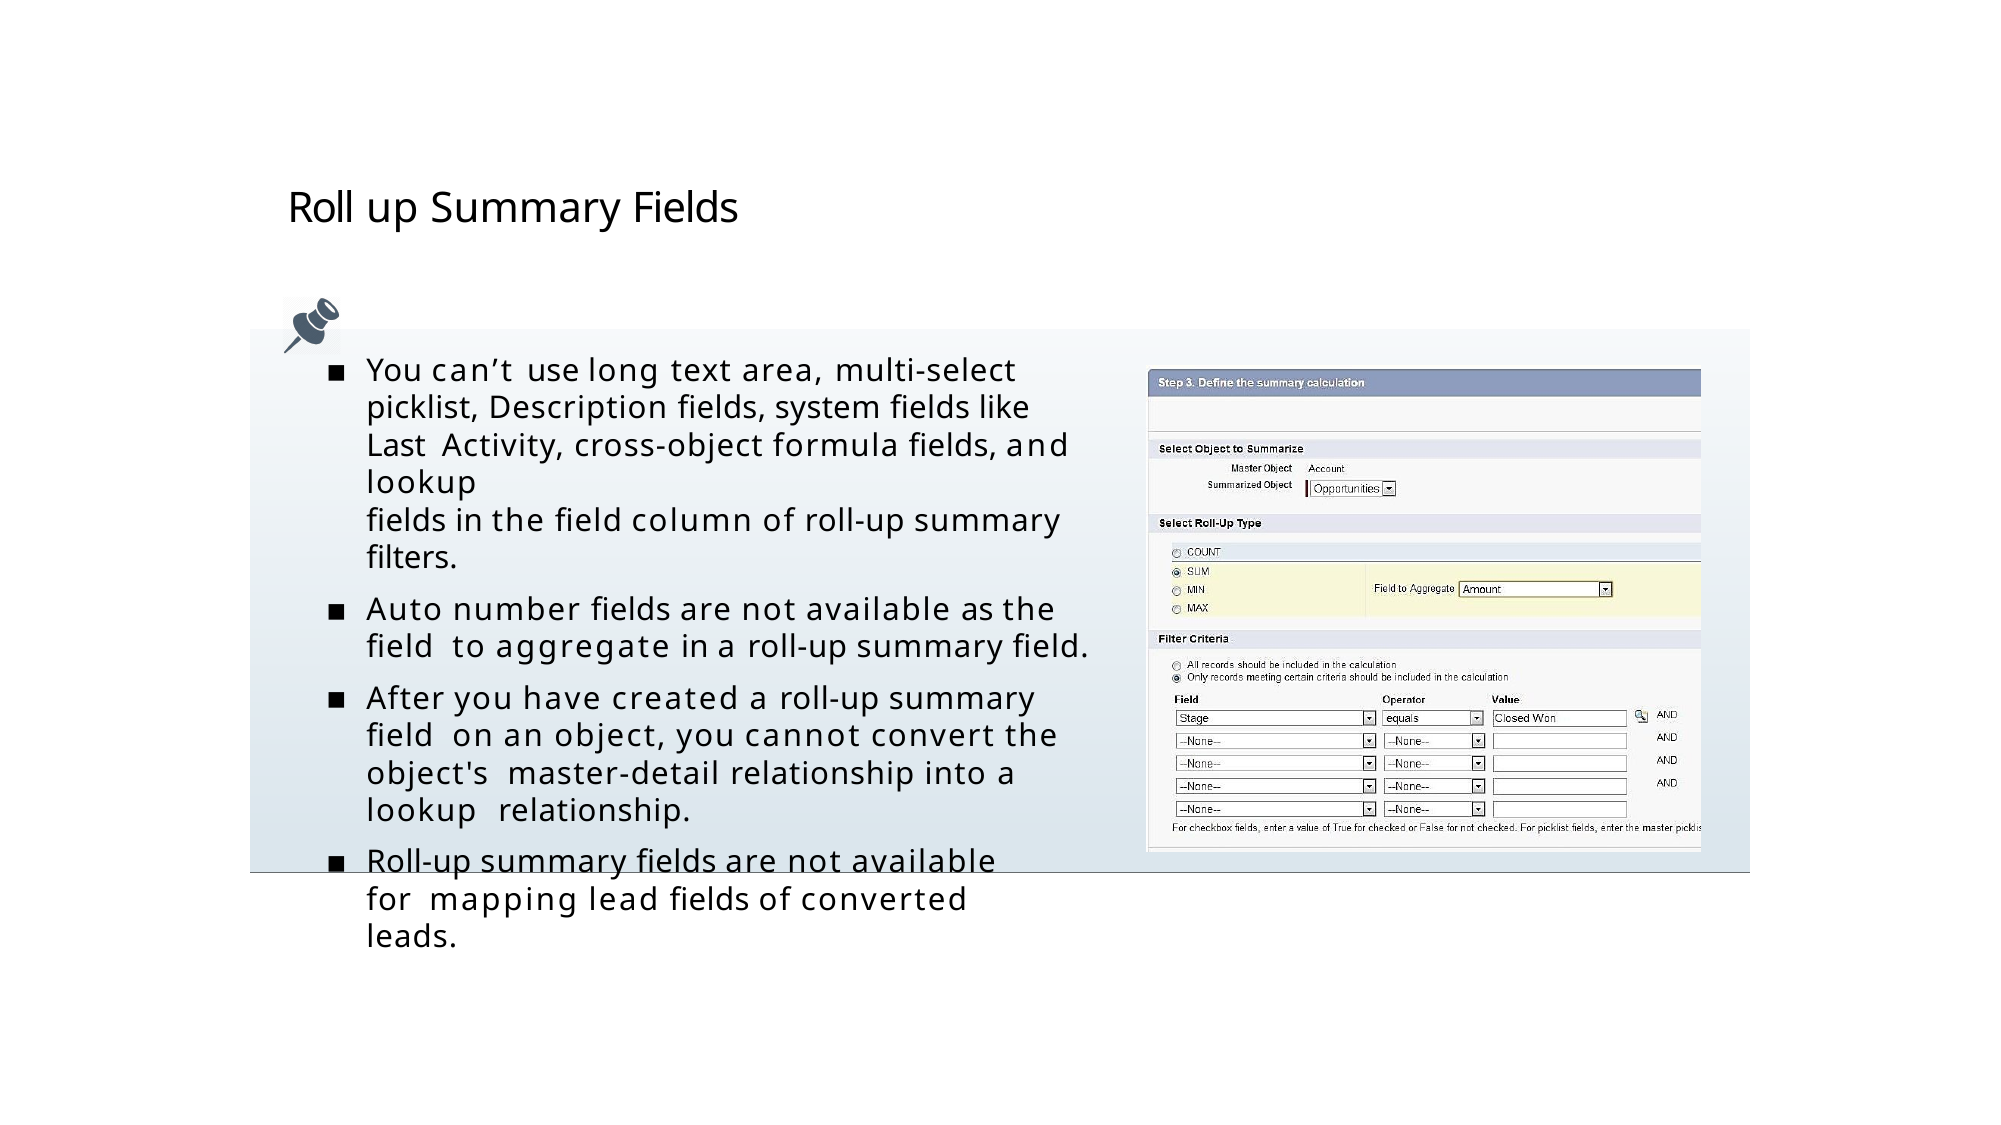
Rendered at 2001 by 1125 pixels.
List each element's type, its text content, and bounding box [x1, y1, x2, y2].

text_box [282, 296, 1701, 852]
text_box You can’t use long text area, multi-select picklist, Description fields, system fields like Last Activity, cross-object formula fields, and lookup fields in the field column of roll-up summary filters. Auto number fields are not available as the field to aggregate in a roll-up summary field. After you have created a roll-up summary field on an object, you cannot convert the object's master-detail relationship into a lookup relationship. Roll-up summary fields are not available for mapping lead fields of converted leads. [325, 873, 1109, 954]
title Roll up Summary Fields [286, 114, 755, 296]
picture [250, 329, 1751, 873]
